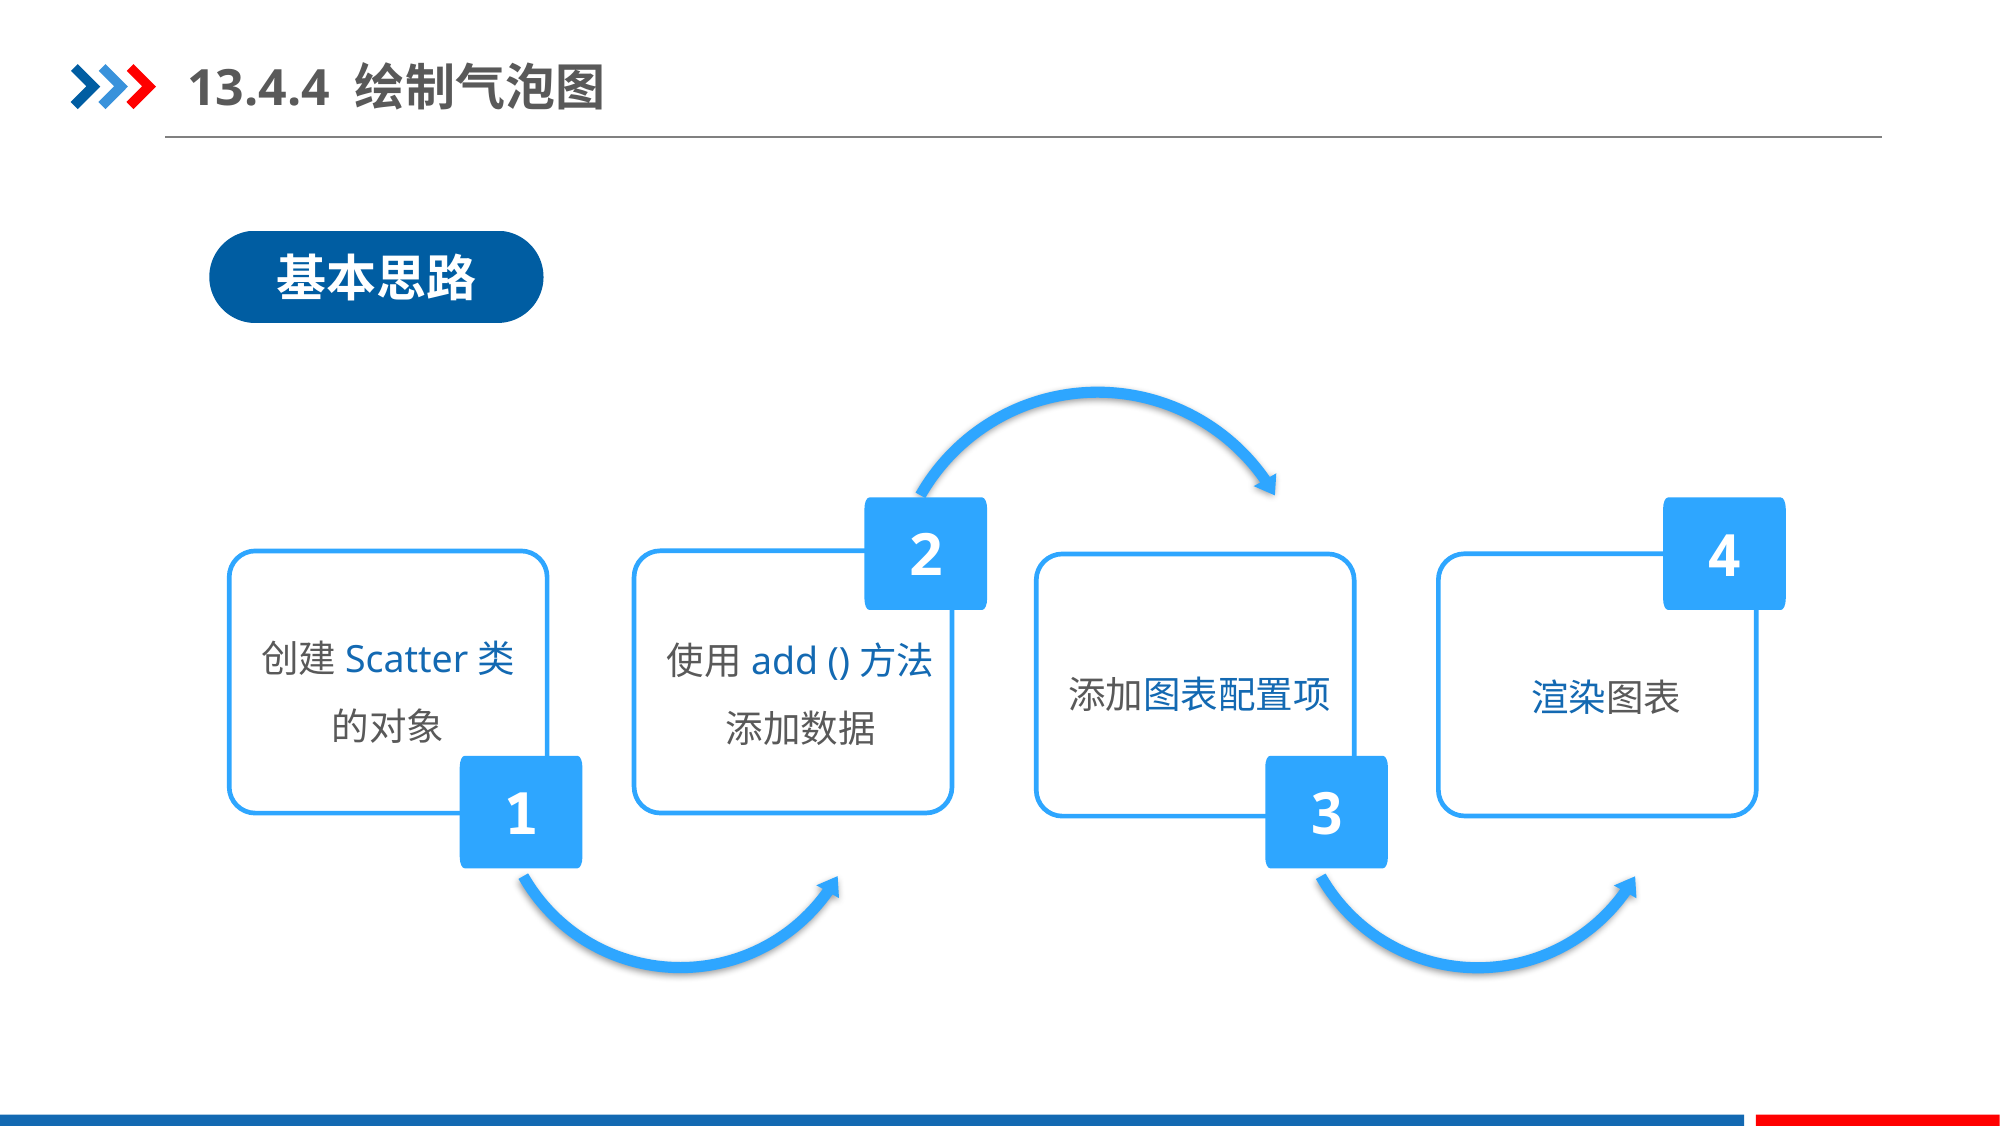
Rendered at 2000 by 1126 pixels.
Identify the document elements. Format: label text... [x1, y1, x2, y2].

text_box [1036, 553, 1355, 817]
text_box 2 [874, 509, 978, 595]
text_box 创建Scatter类 的对象 [232, 605, 544, 756]
text_box 4 [1613, 510, 1835, 596]
text_box 13.4.4 绘制气泡图 [187, 43, 870, 127]
text_box 添加图表配置项 [1044, 641, 1356, 724]
text_box [1265, 755, 1388, 769]
text_box [459, 755, 583, 769]
text_box [516, 871, 842, 976]
text_box [913, 384, 1279, 498]
text_box [1663, 596, 1786, 610]
text_box [229, 550, 548, 814]
text_box [1265, 855, 1388, 869]
text_box [1663, 497, 1786, 510]
text_box [1313, 871, 1639, 976]
text_box [634, 550, 953, 814]
text_box 使用add ()方法添加数据 [645, 607, 956, 758]
text_box 1 [417, 769, 626, 855]
text_box 3 [1225, 769, 1428, 855]
text_box [1438, 553, 1757, 816]
text_box 基本思路 [207, 228, 546, 326]
text_box [864, 497, 988, 610]
text_box 渲染图表 [1450, 644, 1762, 727]
text_box [459, 855, 583, 869]
